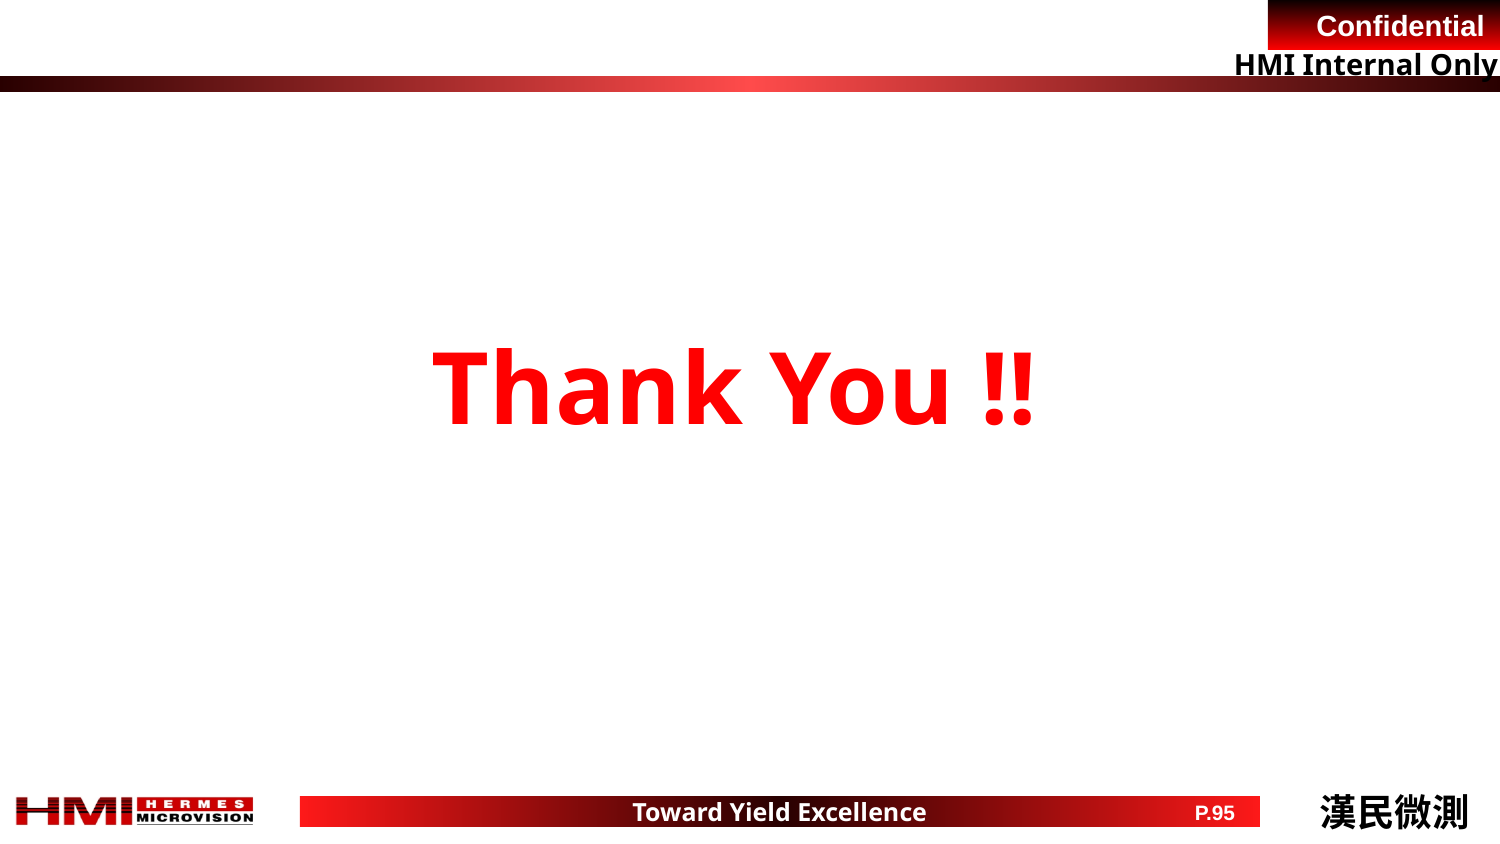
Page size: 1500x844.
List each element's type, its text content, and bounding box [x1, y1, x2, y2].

text_box Thank You !! [239, 316, 1230, 452]
picture [15, 796, 255, 826]
